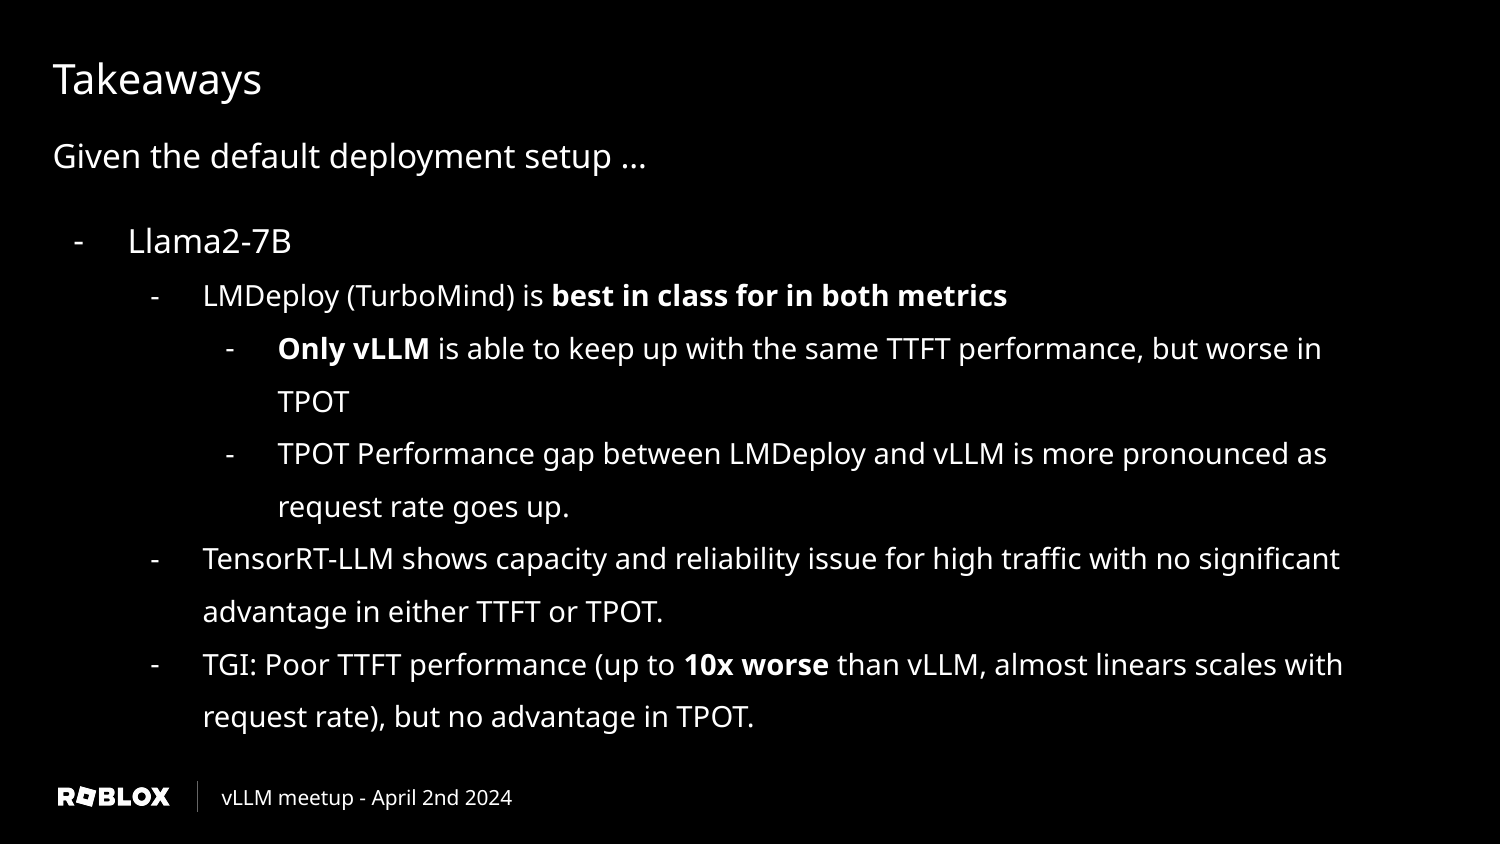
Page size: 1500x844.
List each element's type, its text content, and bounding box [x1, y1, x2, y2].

picture [58, 788, 170, 807]
list Given the default deployment setup … Llama2-7B LMDeploy (TurboMind) is best in class for in both metrics Only vLLM is able to keep up with the same TTFT performance, but worse in TPOT TPOT Performance gap between LMDeploy and vLLM is more pronounced as request rate goes up. TensorRT-LLM shows capacity and reliability issue for high traffic with no significant advantage in either TTFT or TPOT. TGI: Poor TTFT performance (up to 10x worse than vLLM, almost linears scales with request rate), but no advantage in TPOT. [37, 114, 1389, 788]
title Takeaways [37, 37, 1463, 122]
title vLLM meetup - April 2nd 2024 [206, 787, 1347, 807]
